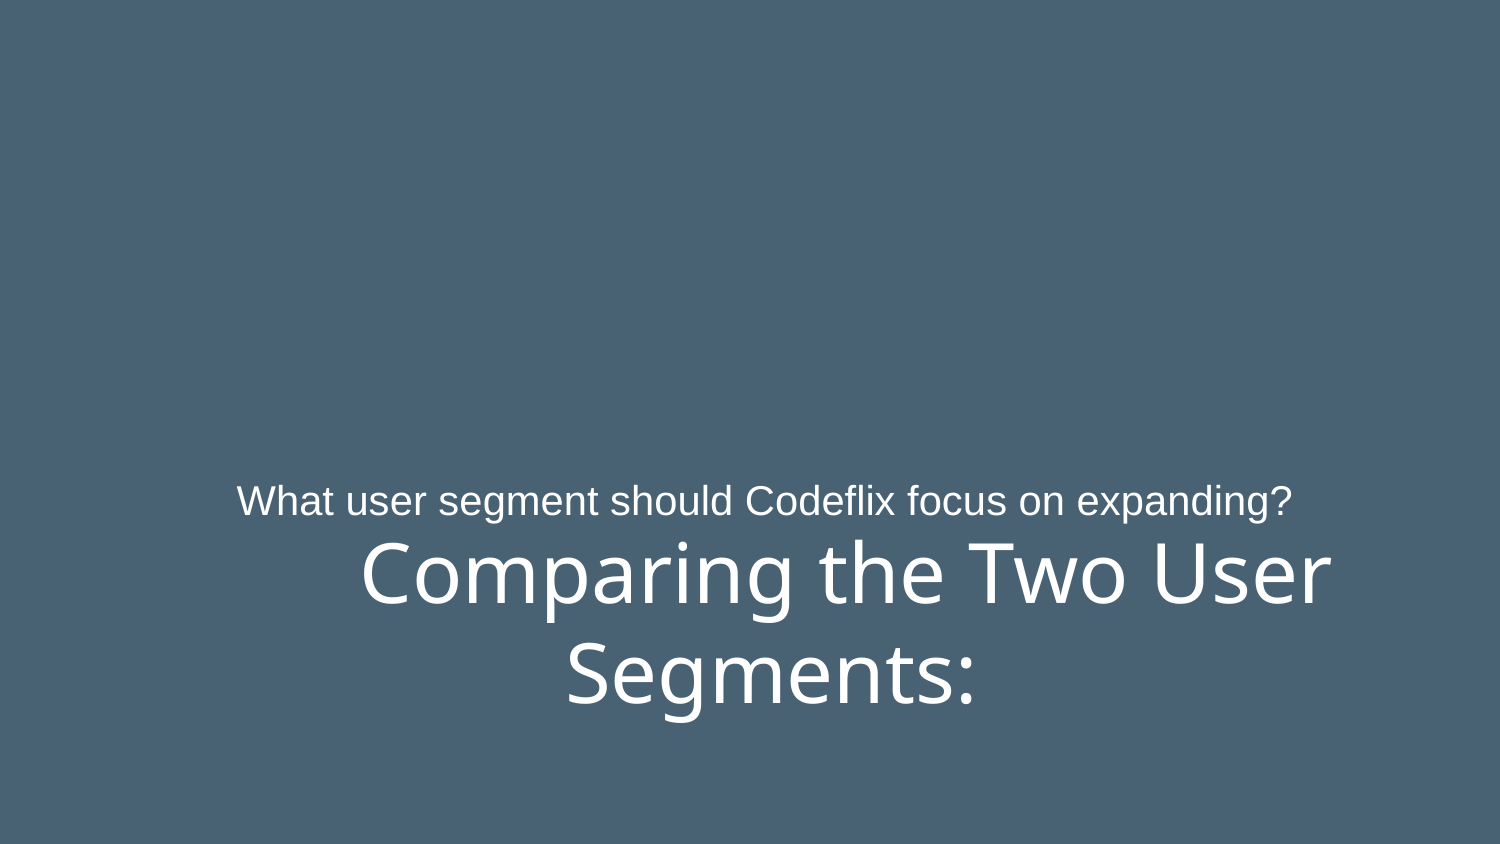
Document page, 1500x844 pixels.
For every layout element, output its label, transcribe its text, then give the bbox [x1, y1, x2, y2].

text_box Comparing the Two User Segments: [73, 291, 1470, 548]
text_box What user segment should Codeflix focus on expanding? [221, 466, 1425, 532]
